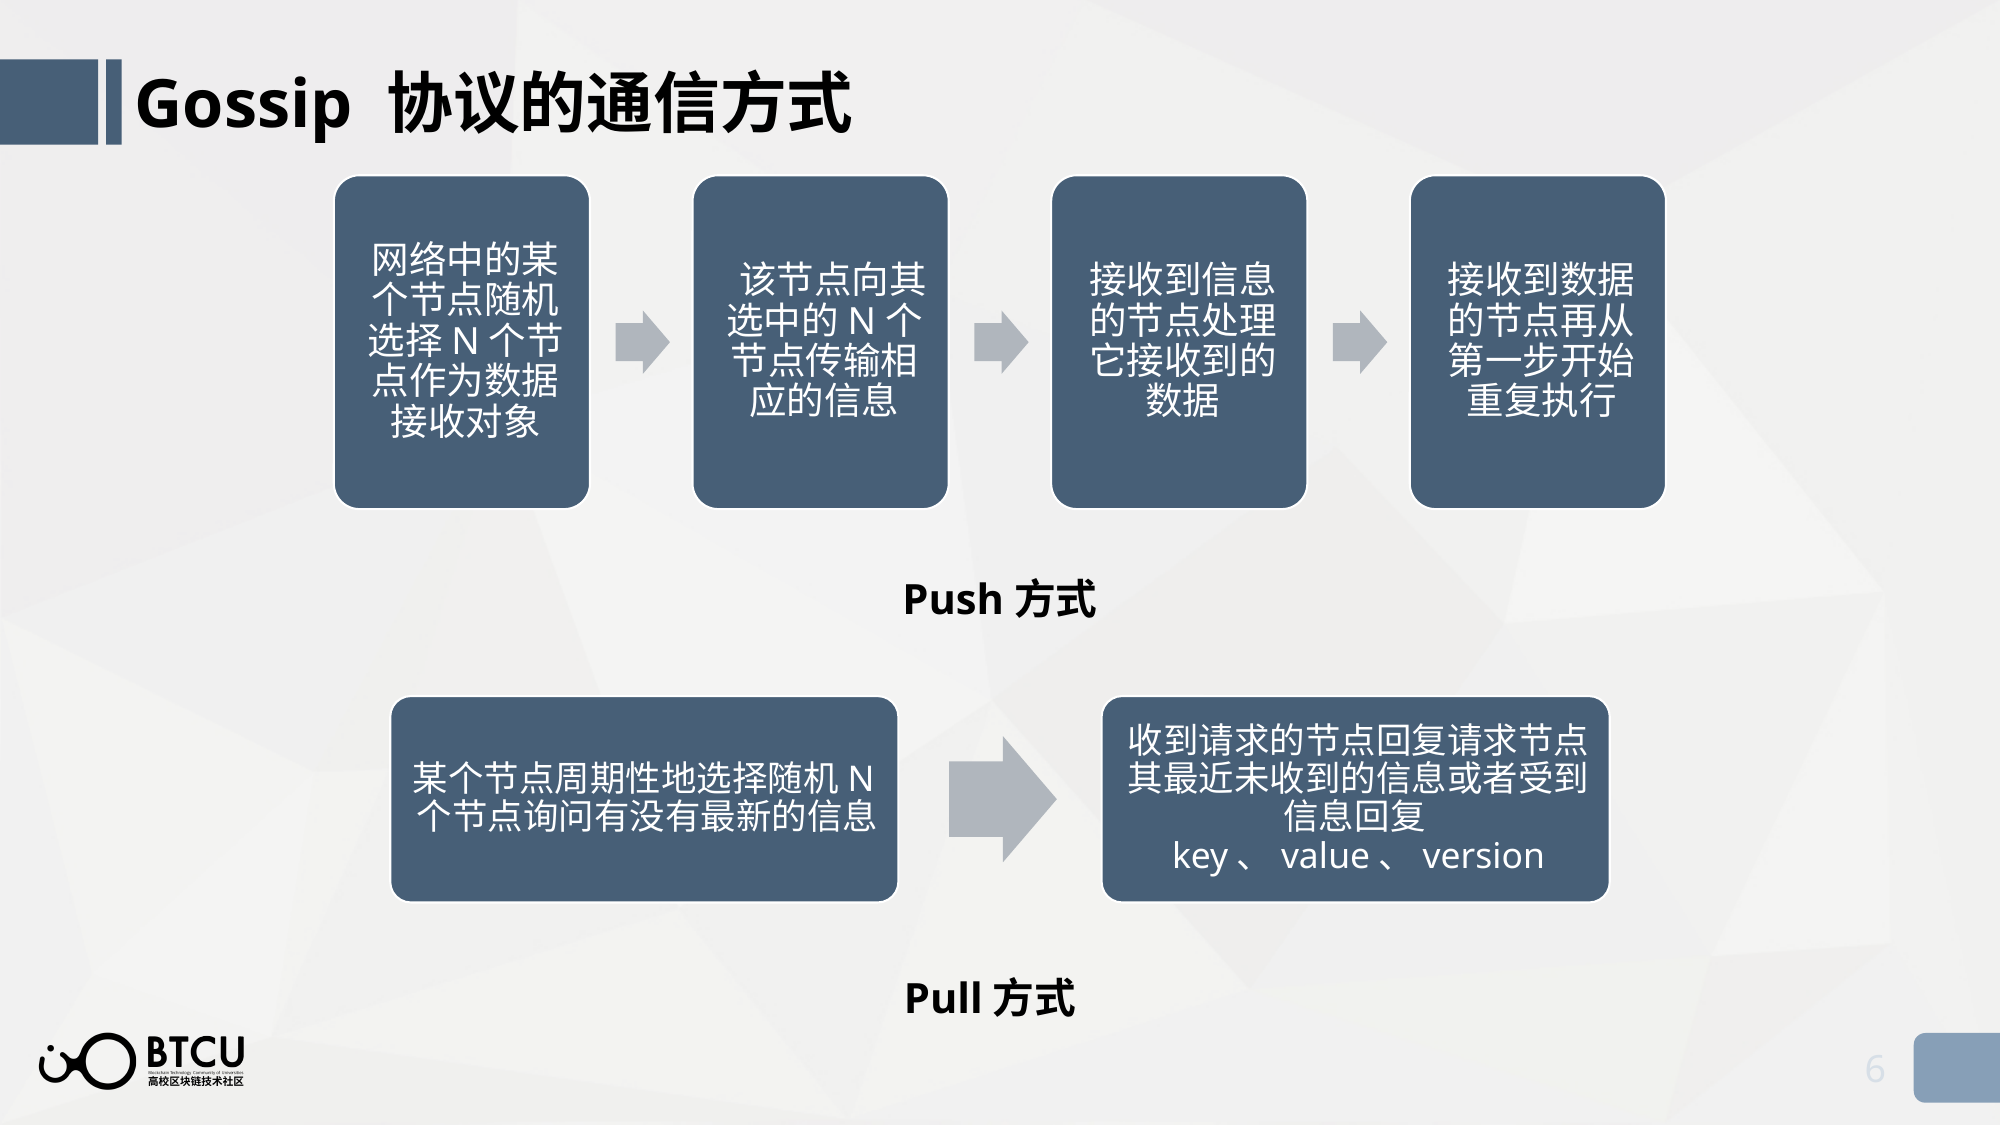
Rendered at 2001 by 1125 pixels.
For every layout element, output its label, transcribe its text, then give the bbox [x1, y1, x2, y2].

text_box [333, 61, 1667, 623]
text_box 6 [1849, 1037, 2000, 1104]
text_box Pull方式 [888, 964, 1092, 1030]
text_box [0, 59, 99, 145]
text_box [1916, 1032, 2000, 1037]
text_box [389, 696, 1610, 903]
text_box Push方式 [887, 623, 1113, 630]
text_box Gossip 协议的通信方式 [119, 53, 869, 149]
picture [18, 997, 274, 1125]
text_box [106, 59, 119, 145]
